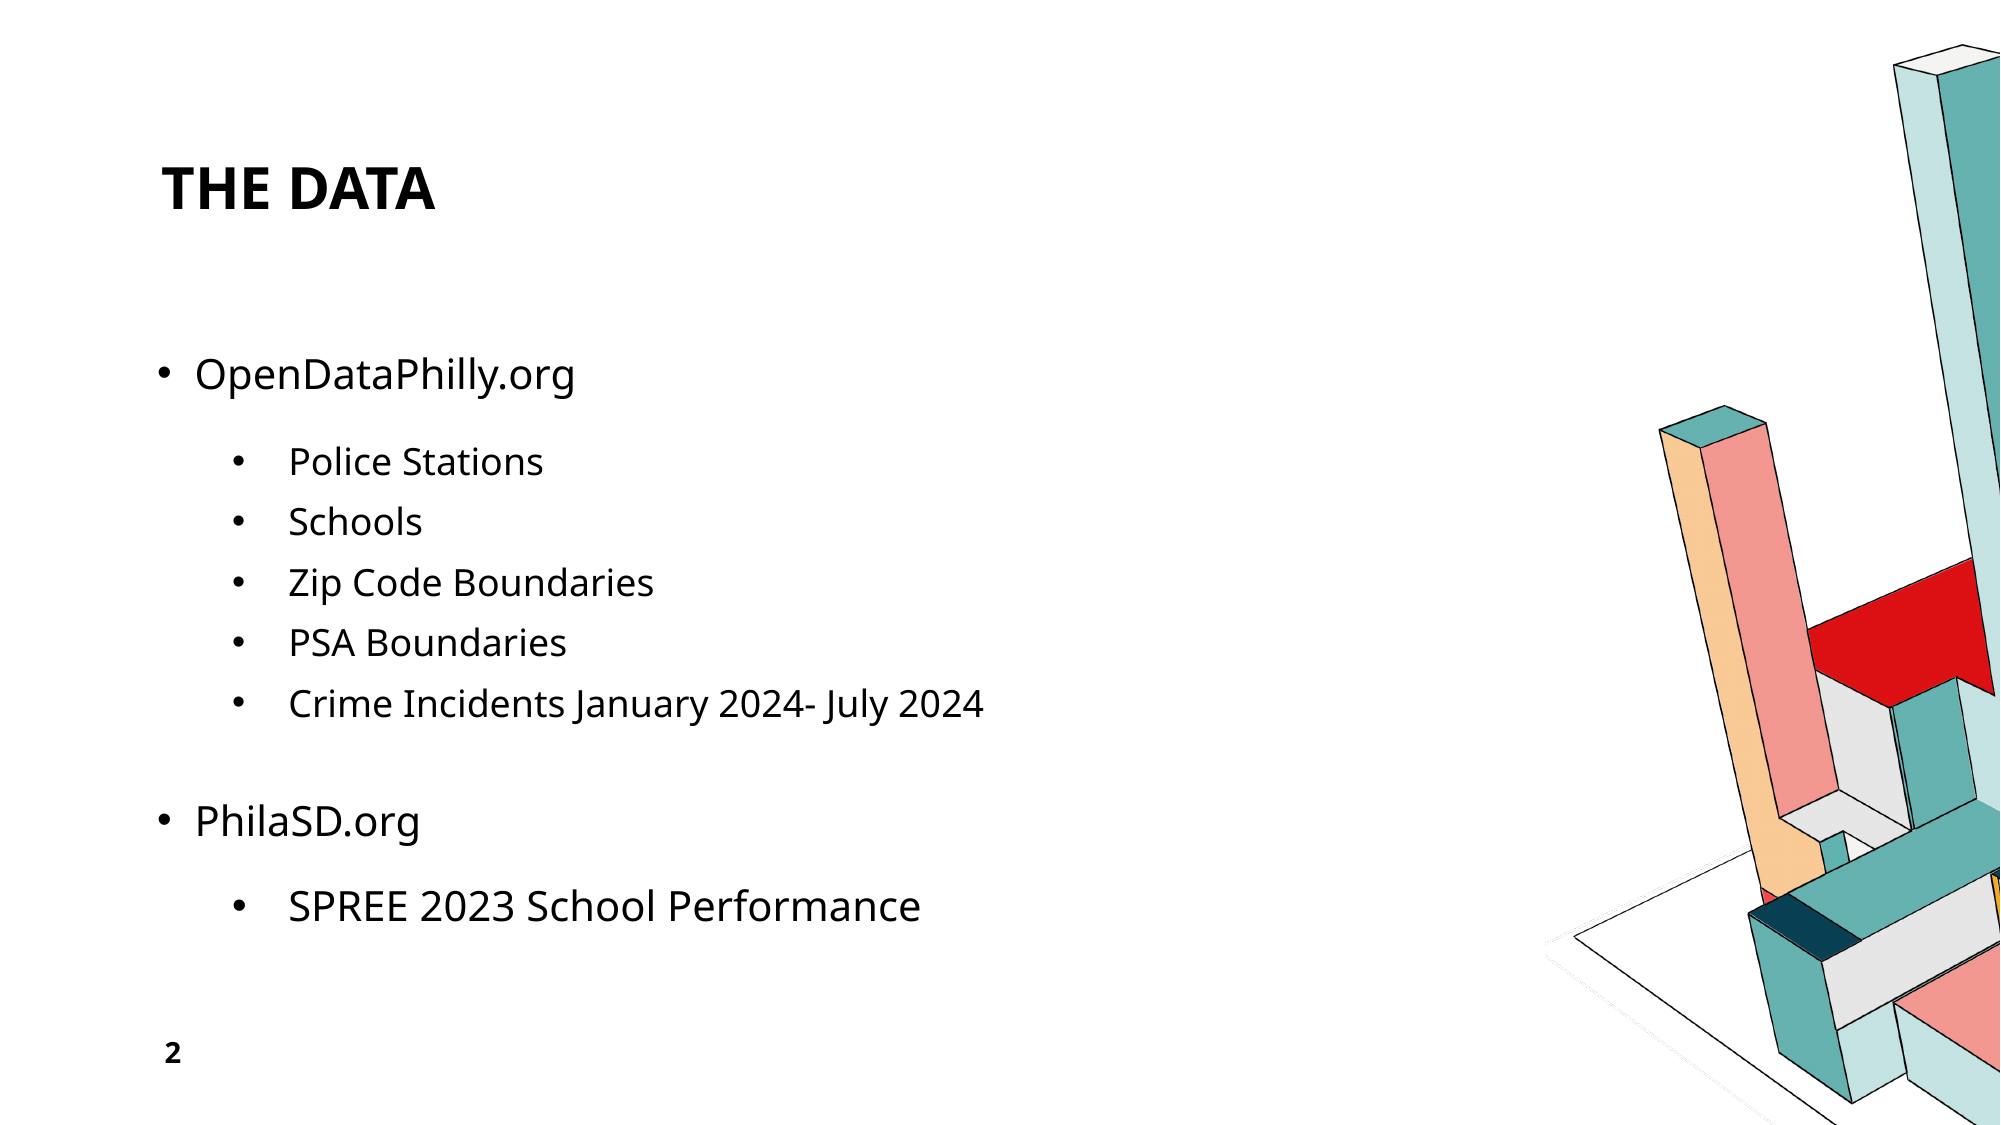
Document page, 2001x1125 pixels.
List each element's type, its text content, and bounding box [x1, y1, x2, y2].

picture [1544, 43, 2000, 1125]
slide_number 2 [149, 1024, 588, 1085]
list OpenDataPhilly.org Police Stations Schools Zip Code Boundaries PSA Boundaries Crime Incidents January 2024- July 2024 PhilaSD.org SPREE 2023 School Performance [142, 339, 1508, 1025]
title The Data [146, 11, 1508, 230]
